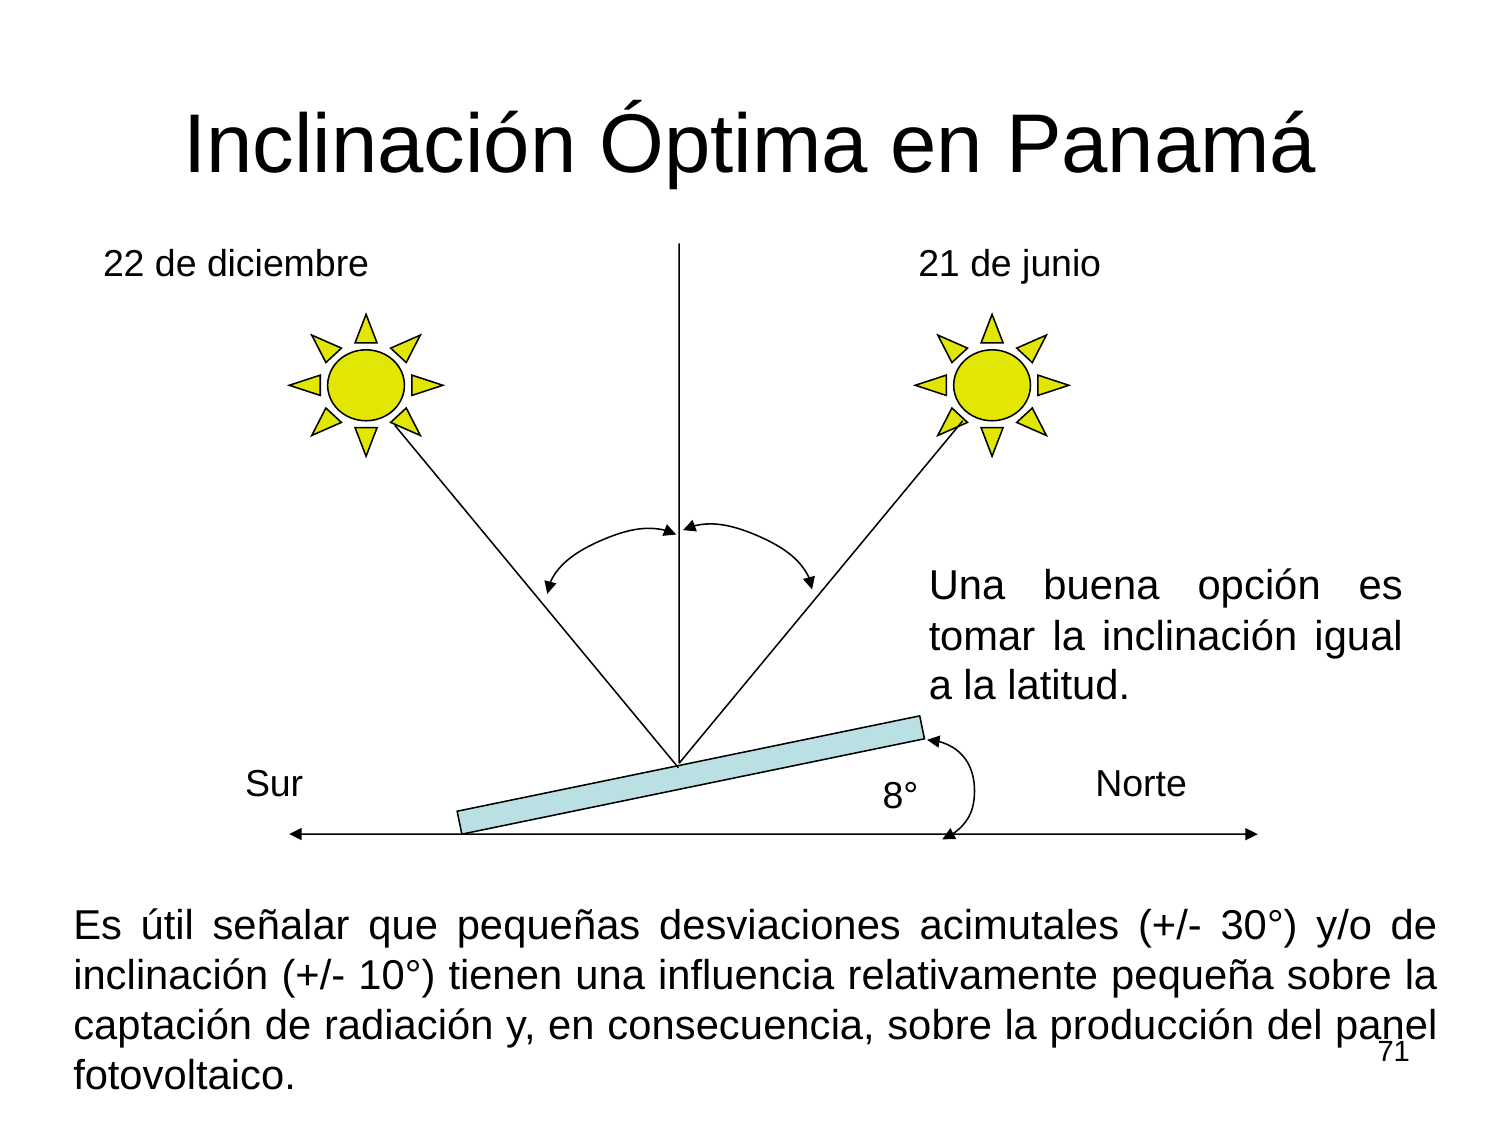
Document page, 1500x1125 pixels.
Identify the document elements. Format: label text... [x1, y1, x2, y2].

text_box [311, 335, 342, 363]
text_box [355, 314, 378, 343]
text_box [1037, 375, 1069, 396]
text_box [411, 375, 443, 396]
text_box [955, 827, 1258, 841]
text_box Sur [230, 751, 384, 812]
text_box 21 de junio [903, 231, 1223, 292]
slide_number 71 [1074, 1024, 1426, 1103]
text_box [1016, 335, 1047, 363]
text_box [457, 716, 925, 834]
text_box Es útil señalar que pequeñas desviaciones acimutales (+/- 30°) y/o de inclinación (+/- 10°) tienen una influencia relativamente pequeña sobre la captación de radiación y, en consecuencia, sobre la producción del panel fotovoltaico. [58, 890, 1453, 1106]
text_box 22 de diciembre [88, 231, 408, 292]
text_box [544, 524, 677, 594]
text_box [927, 735, 975, 840]
text_box [289, 375, 321, 396]
title Inclinación Óptima en Panamá [74, 44, 1426, 233]
text_box [390, 408, 421, 436]
text_box [953, 349, 1031, 421]
text_box [1016, 408, 1047, 436]
text_box [937, 335, 968, 363]
text_box [390, 335, 421, 363]
text_box Norte [1080, 751, 1235, 812]
text_box [327, 349, 405, 421]
text_box [937, 408, 968, 436]
text_box [683, 519, 815, 590]
text_box [289, 827, 940, 841]
text_box [355, 427, 378, 457]
text_box [915, 375, 947, 396]
text_box Una buena opción es tomar la inclinación igual a la latitud. [914, 550, 1418, 716]
text_box [981, 427, 1004, 457]
text_box [311, 408, 342, 436]
text_box 8° [867, 763, 963, 823]
text_box [981, 314, 1004, 343]
